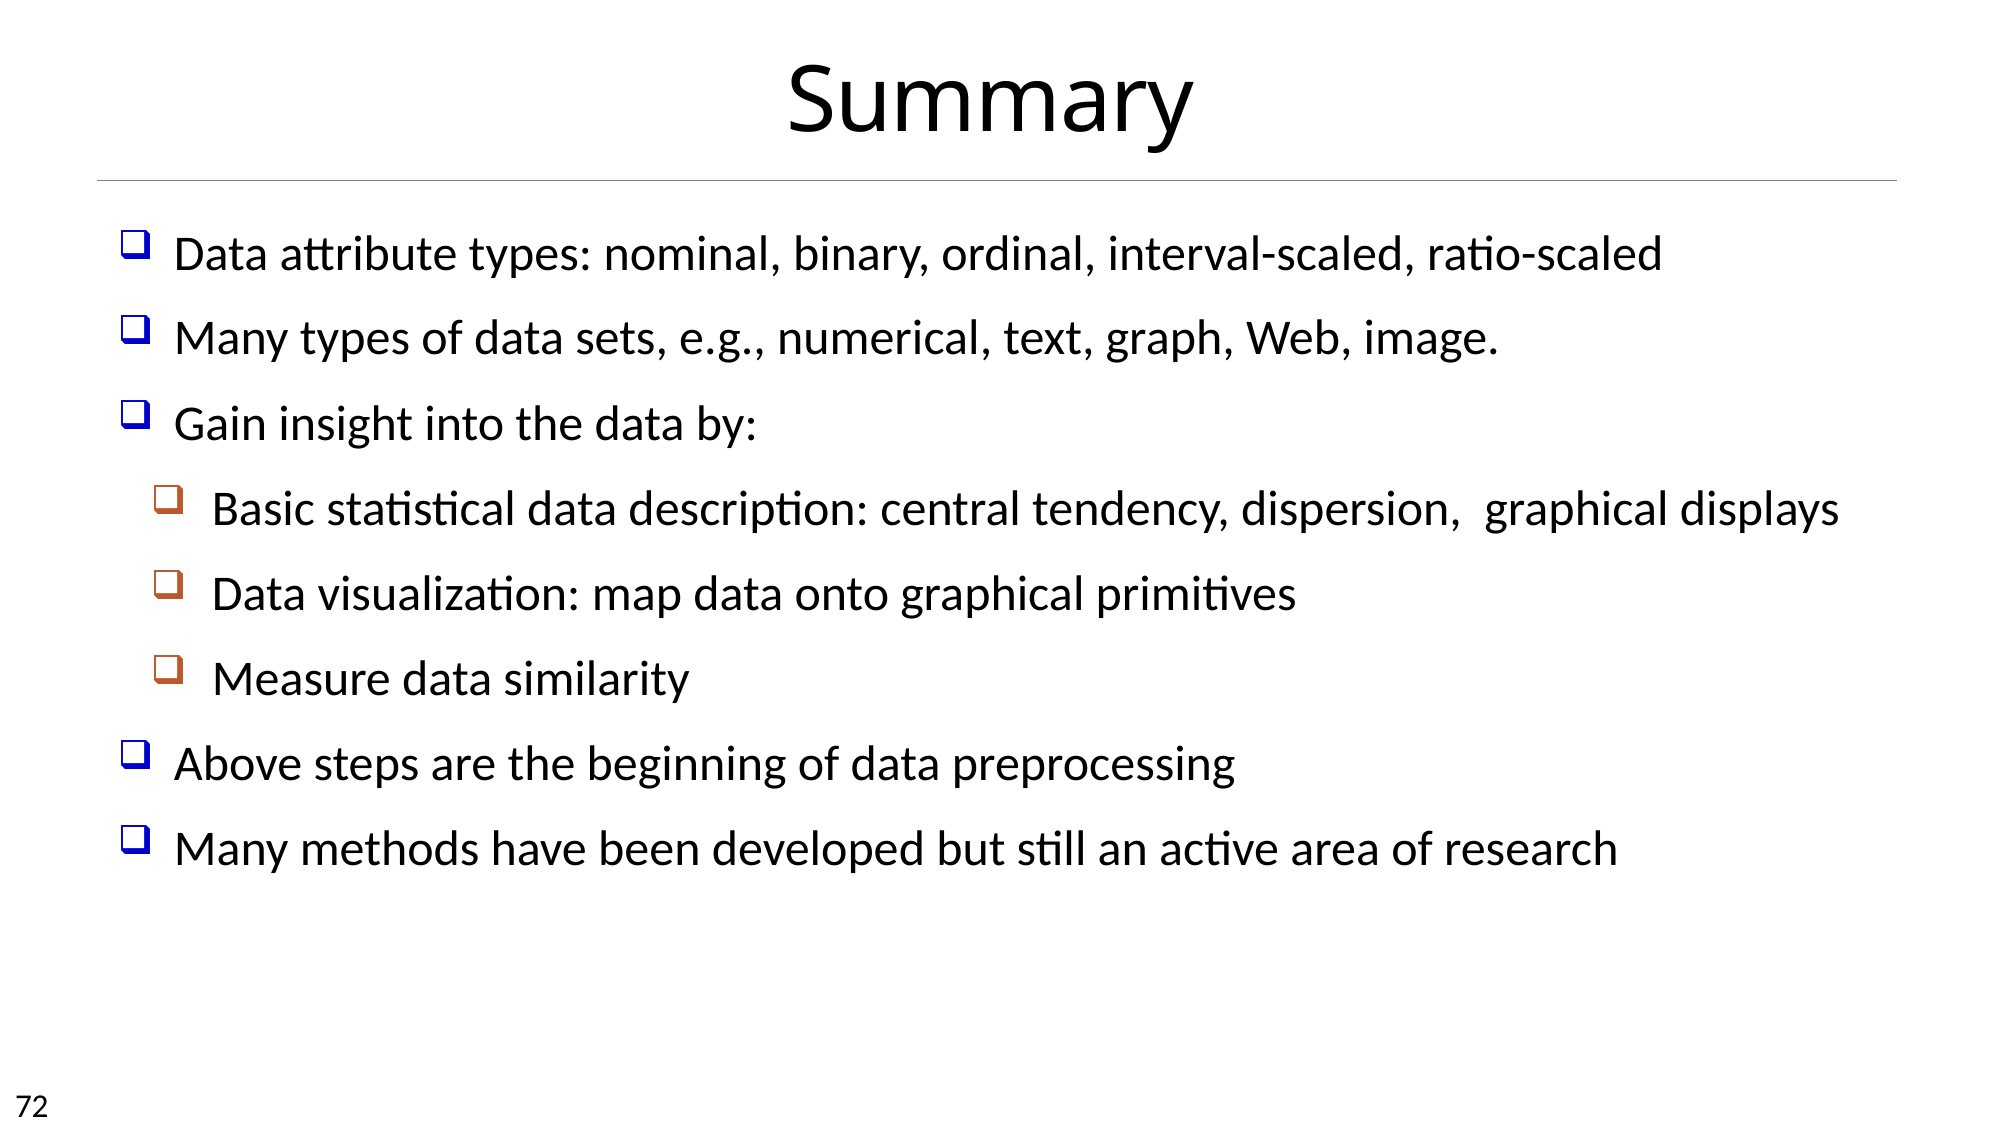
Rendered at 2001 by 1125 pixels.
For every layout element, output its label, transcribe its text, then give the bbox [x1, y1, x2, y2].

list Data attribute types: nominal, binary, ordinal, interval-scaled, ratio-scaled Many types of data sets, e.g., numerical, text, graph, Web, image. Gain insight into the data by: Basic statistical data description: central tendency, dispersion, graphical displays Data visualization: map data onto graphical primitives Measure data similarity Above steps are the beginning of data preprocessing Many methods have been developed but still an active area of research [102, 212, 1897, 1050]
title Summary [57, 36, 1923, 158]
